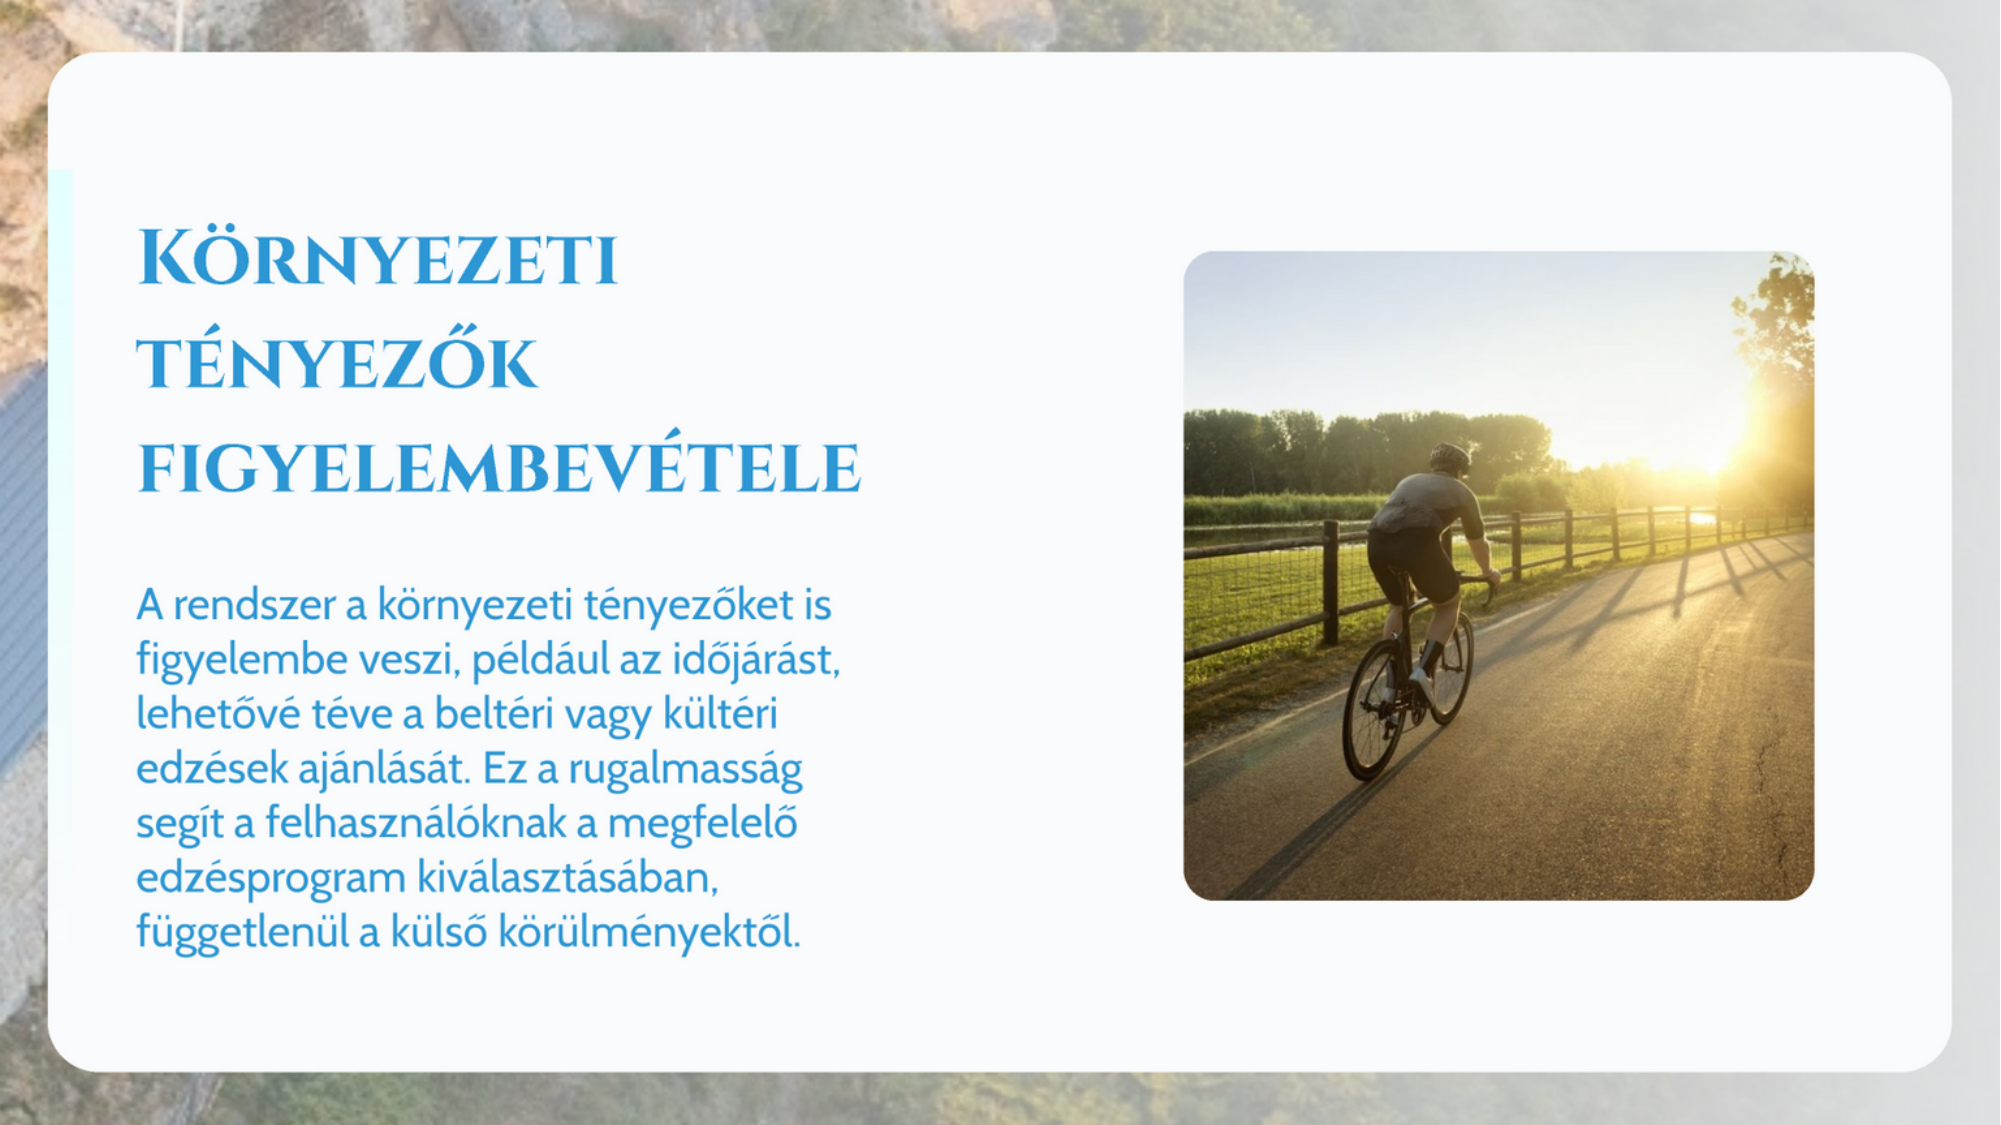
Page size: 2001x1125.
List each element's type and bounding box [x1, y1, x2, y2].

text_box [0, 0, 2000, 1125]
